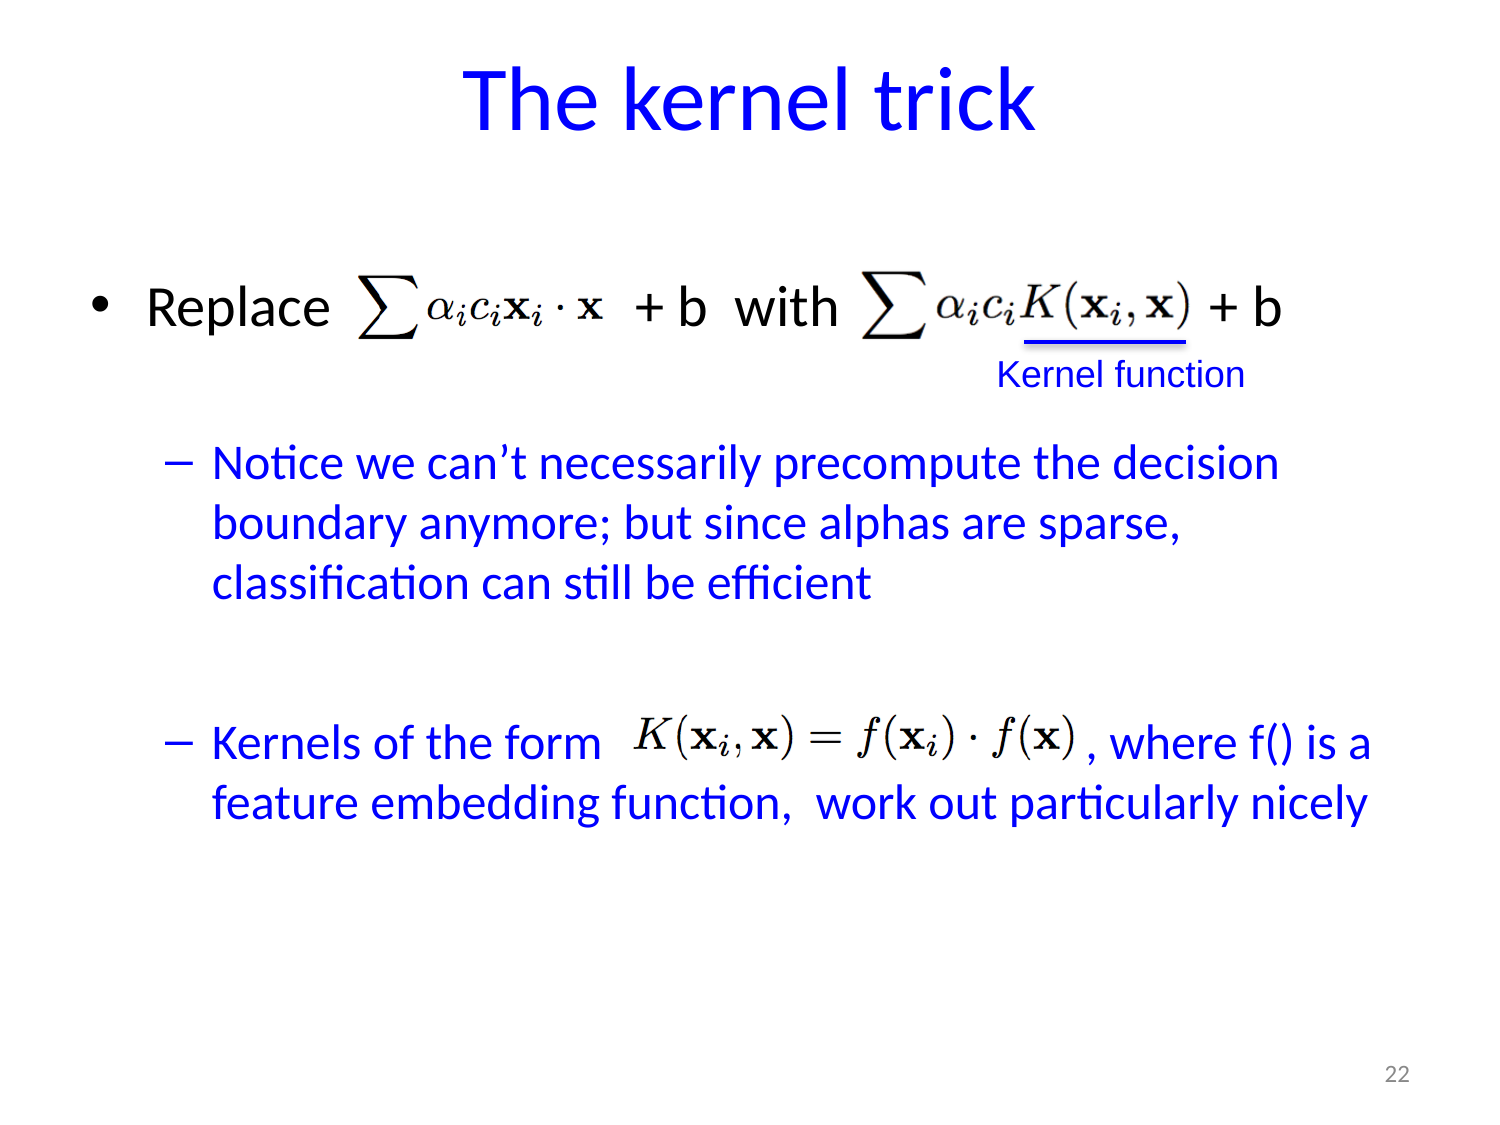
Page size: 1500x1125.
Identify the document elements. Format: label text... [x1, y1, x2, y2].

text_box Kernel function [981, 342, 1261, 402]
picture [339, 251, 626, 355]
list Replace + b with + b Notice we can’t necessarily precompute the decision boundary anymore; but since alphas are sparse, classification can still be efficient Kernels of the form , where f() is a feature embedding function, work out particularly nicely [74, 260, 1465, 1004]
picture [844, 253, 1203, 357]
slide_number 22 [1074, 1042, 1425, 1103]
picture [624, 692, 1085, 776]
title The kernel trick [74, 0, 1426, 188]
